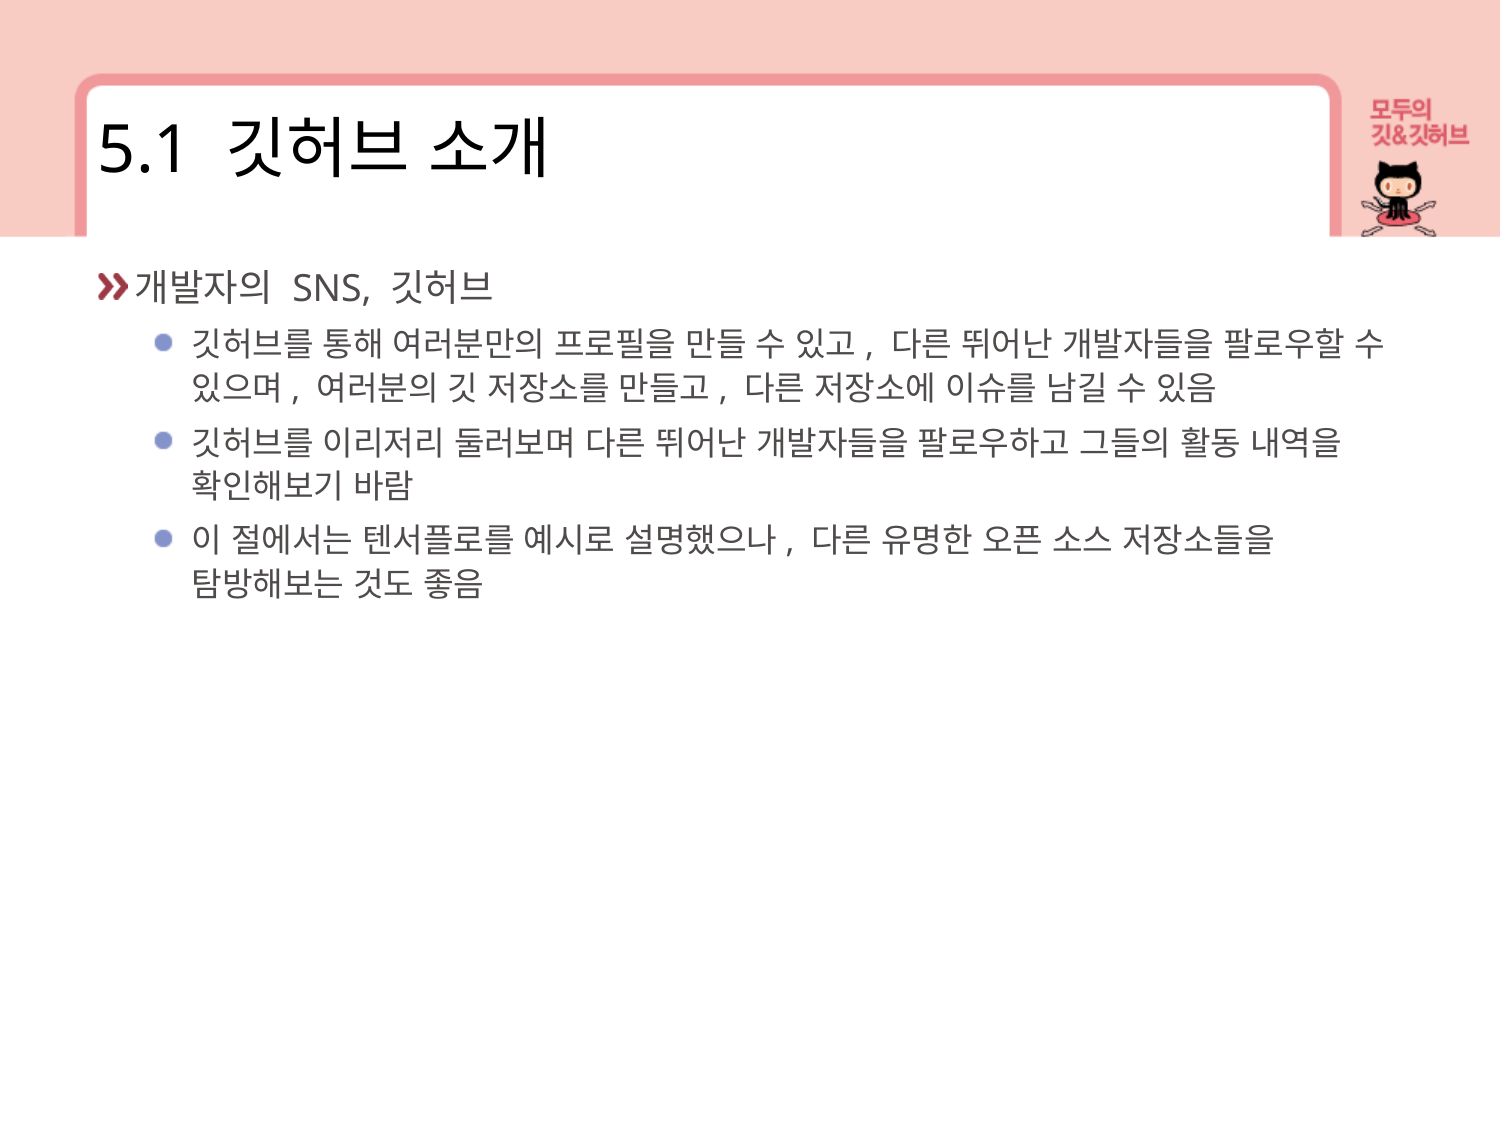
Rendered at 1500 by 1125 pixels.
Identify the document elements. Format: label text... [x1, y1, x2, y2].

picture [0, 0, 1500, 1125]
text_box 개발자의 SNS, 깃허브 깃허브를 통해 여러분만의 프로필을 만들 수 있고, 다른 뛰어난 개발자들을 팔로우할 수 있으며, 여러분의 깃 저장소를 만들고, 다른 저장소에 이슈를 남길 수 있음 깃허브를 이리저리 둘러보며 다른 뛰어난 개발자들을 팔로우하고 그들의 활동 내역을 확인해보기 바람 이 절에서는 텐서플로를 예시로 설명했으나, 다른 유명한 오픈 소스 저장소들을 탐방해보는 것도 좋음 [82, 252, 1413, 1067]
text_box 5.1 깃허브 소개 [82, 61, 1413, 193]
